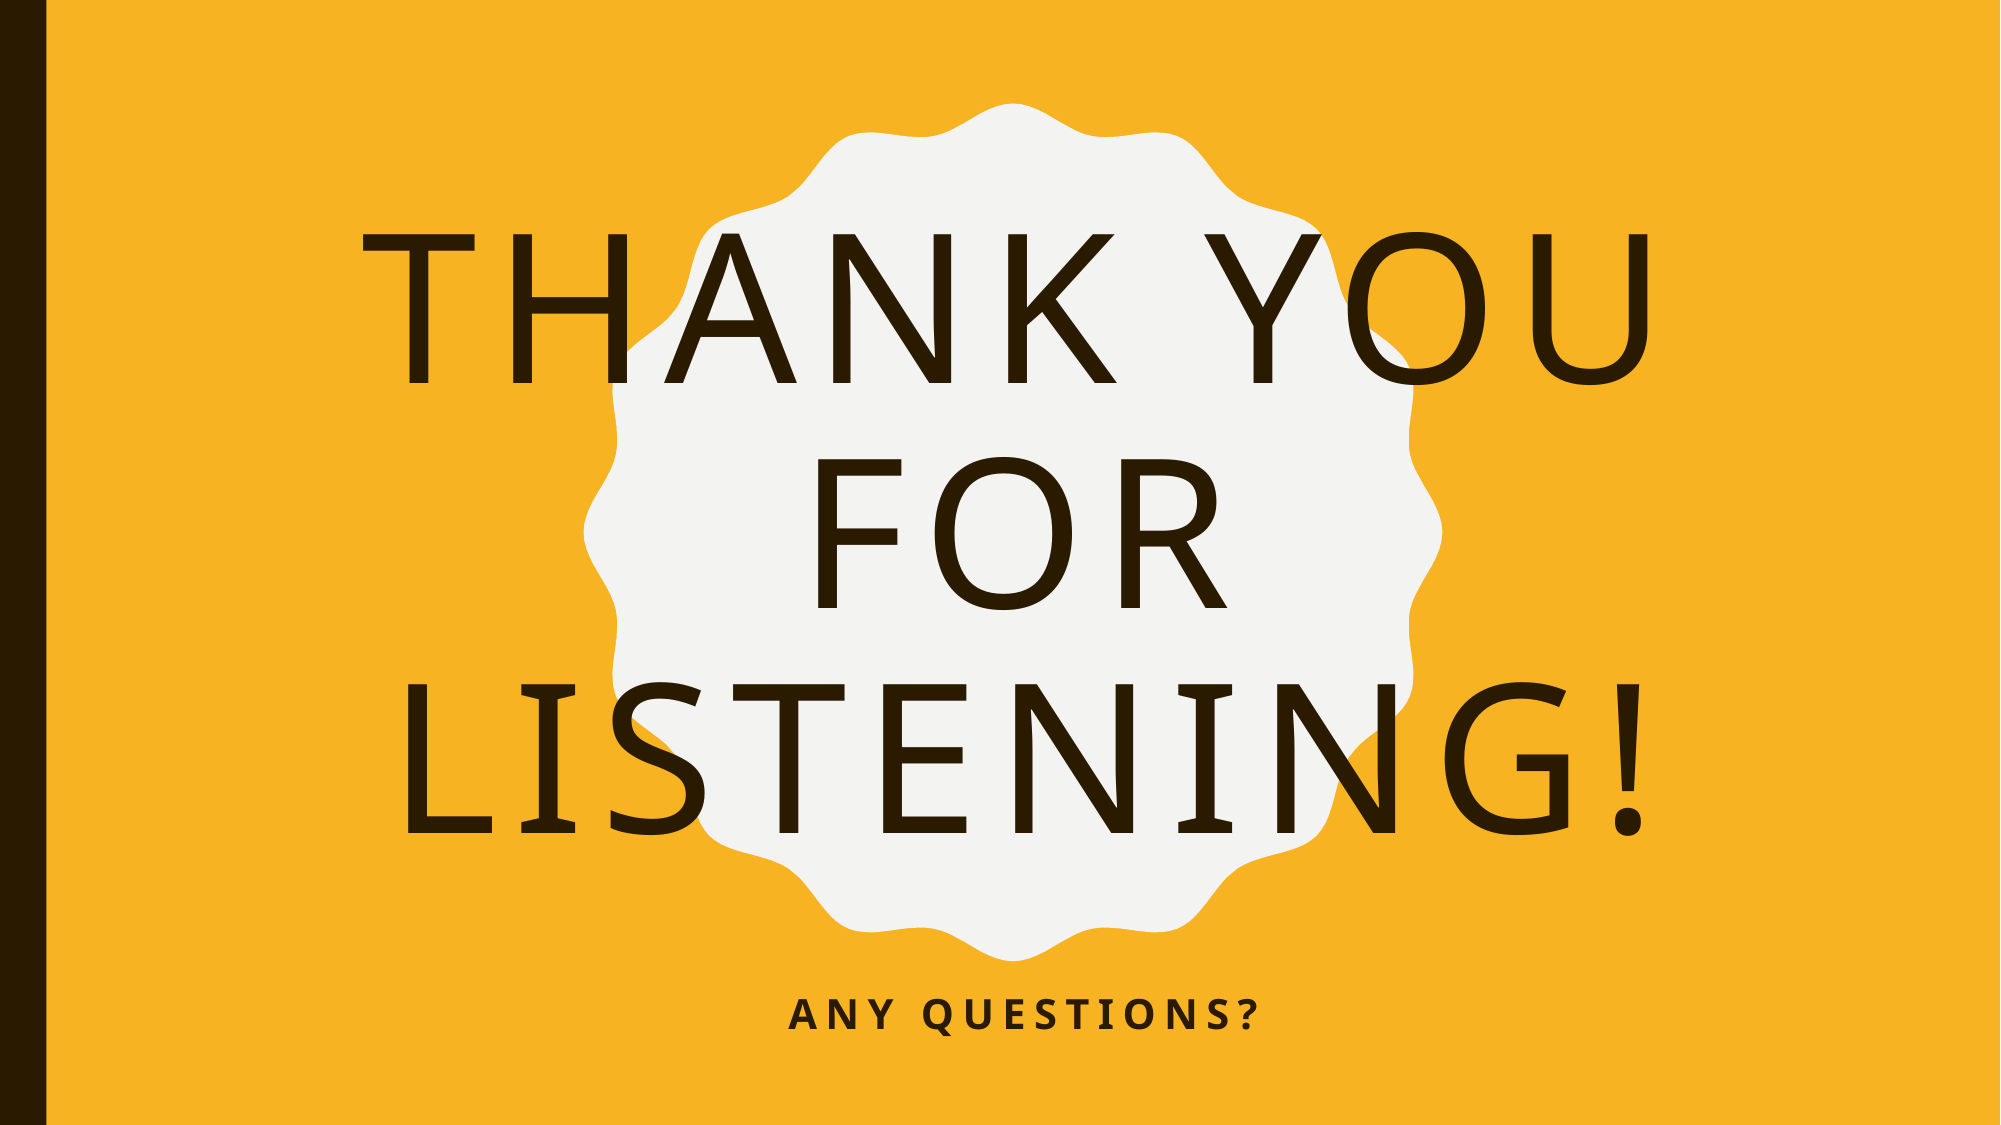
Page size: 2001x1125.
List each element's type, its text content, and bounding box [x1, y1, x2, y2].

subtitle Any Questions? [363, 980, 1684, 1103]
title Thank you for listening! [176, 180, 1870, 902]
